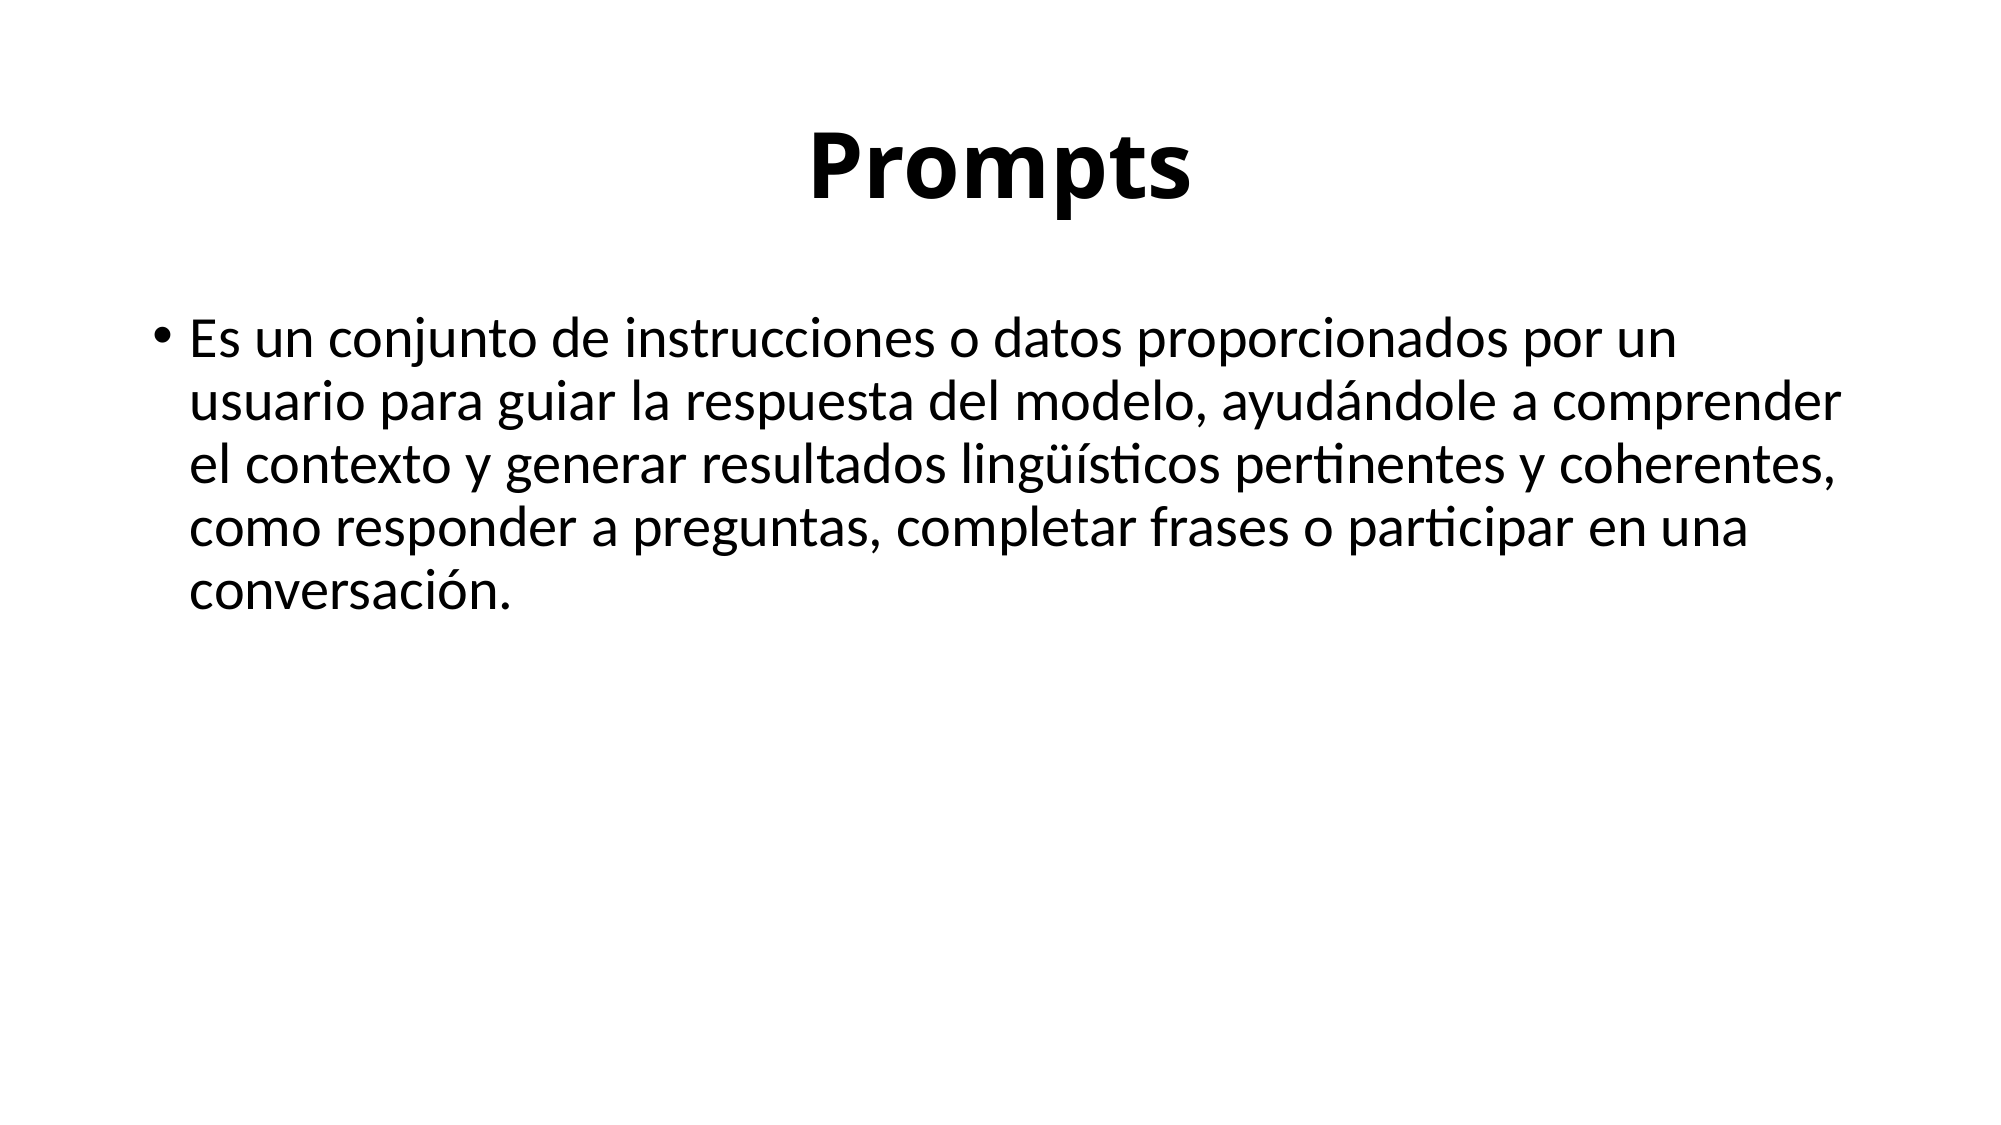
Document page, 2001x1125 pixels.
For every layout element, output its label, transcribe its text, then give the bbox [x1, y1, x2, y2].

title Prompts [137, 59, 1863, 278]
list Es un conjunto de instrucciones o datos proporcionados por un usuario para guiar la respuesta del modelo, ayudándole a comprender el contexto y generar resultados lingüísticos pertinentes y coherentes, como responder a preguntas, completar frases o participar en una conversación. [137, 299, 1863, 1014]
